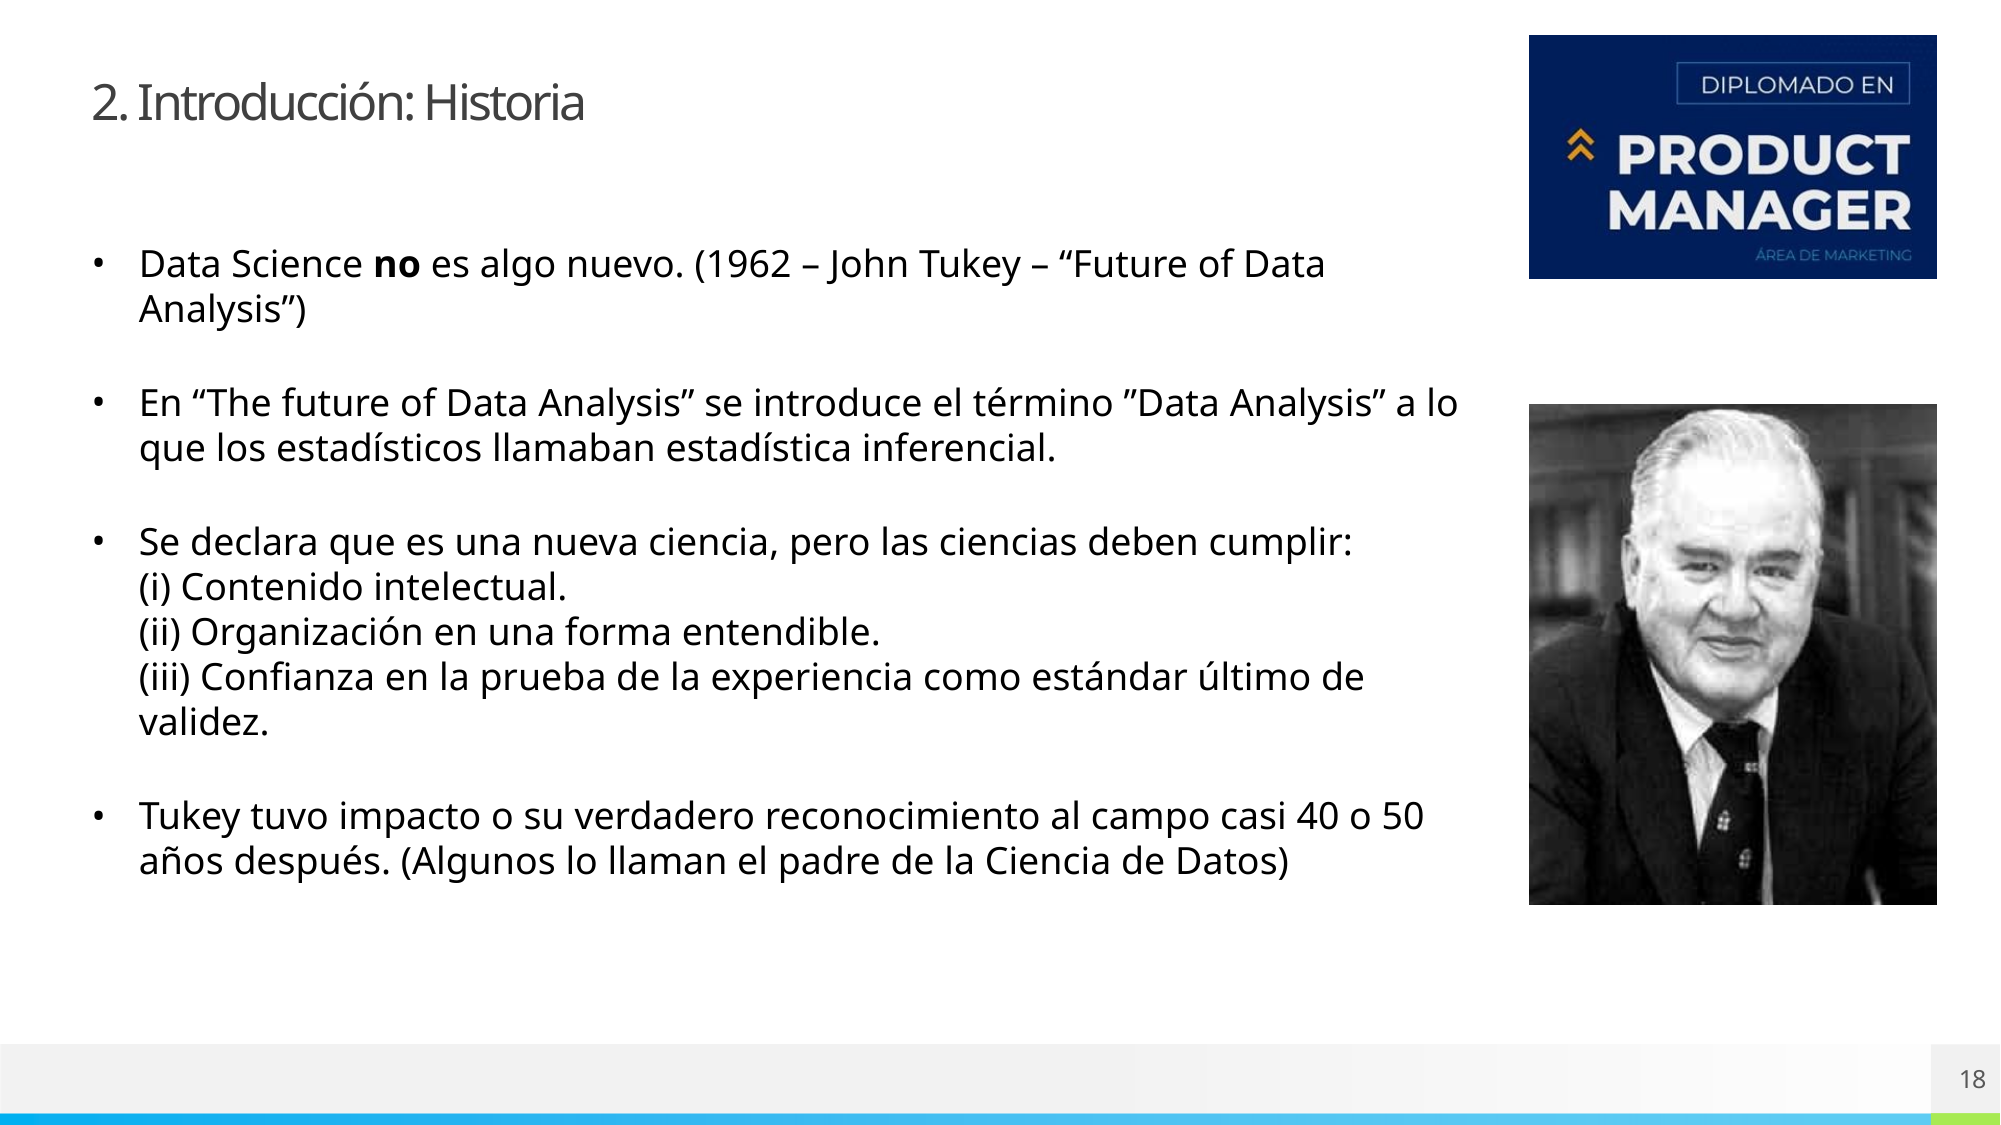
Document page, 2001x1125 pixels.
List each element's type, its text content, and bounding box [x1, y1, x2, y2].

text_box Data Science no es algo nuevo. (1962 – John Tukey – “Future of Data Analysis”) En “The future of Data Analysis” se introduce el término ”Data Analysis” a lo que los estadísticos llamaban estadística inferencial. Se declara que es una nueva ciencia, pero las ciencias deben cumplir: (i) Contenido intelectual. (ii) Organización en una forma entendible. (iii) Confianza en la prueba de la experiencia como estándar último de validez. Tukey tuvo impacto o su verdadero reconocimiento al campo casi 40 o 50 años después. (Algunos lo llaman el padre de la Ciencia de Datos) [89, 237, 1500, 1022]
text_box [1930, 1044, 2000, 1114]
picture [1529, 403, 1938, 906]
picture [1529, 34, 1938, 280]
picture [0, 1044, 1930, 1125]
slide_number 18 [1945, 1061, 1988, 1125]
title 2. Introducción: Historia [89, 68, 1244, 237]
